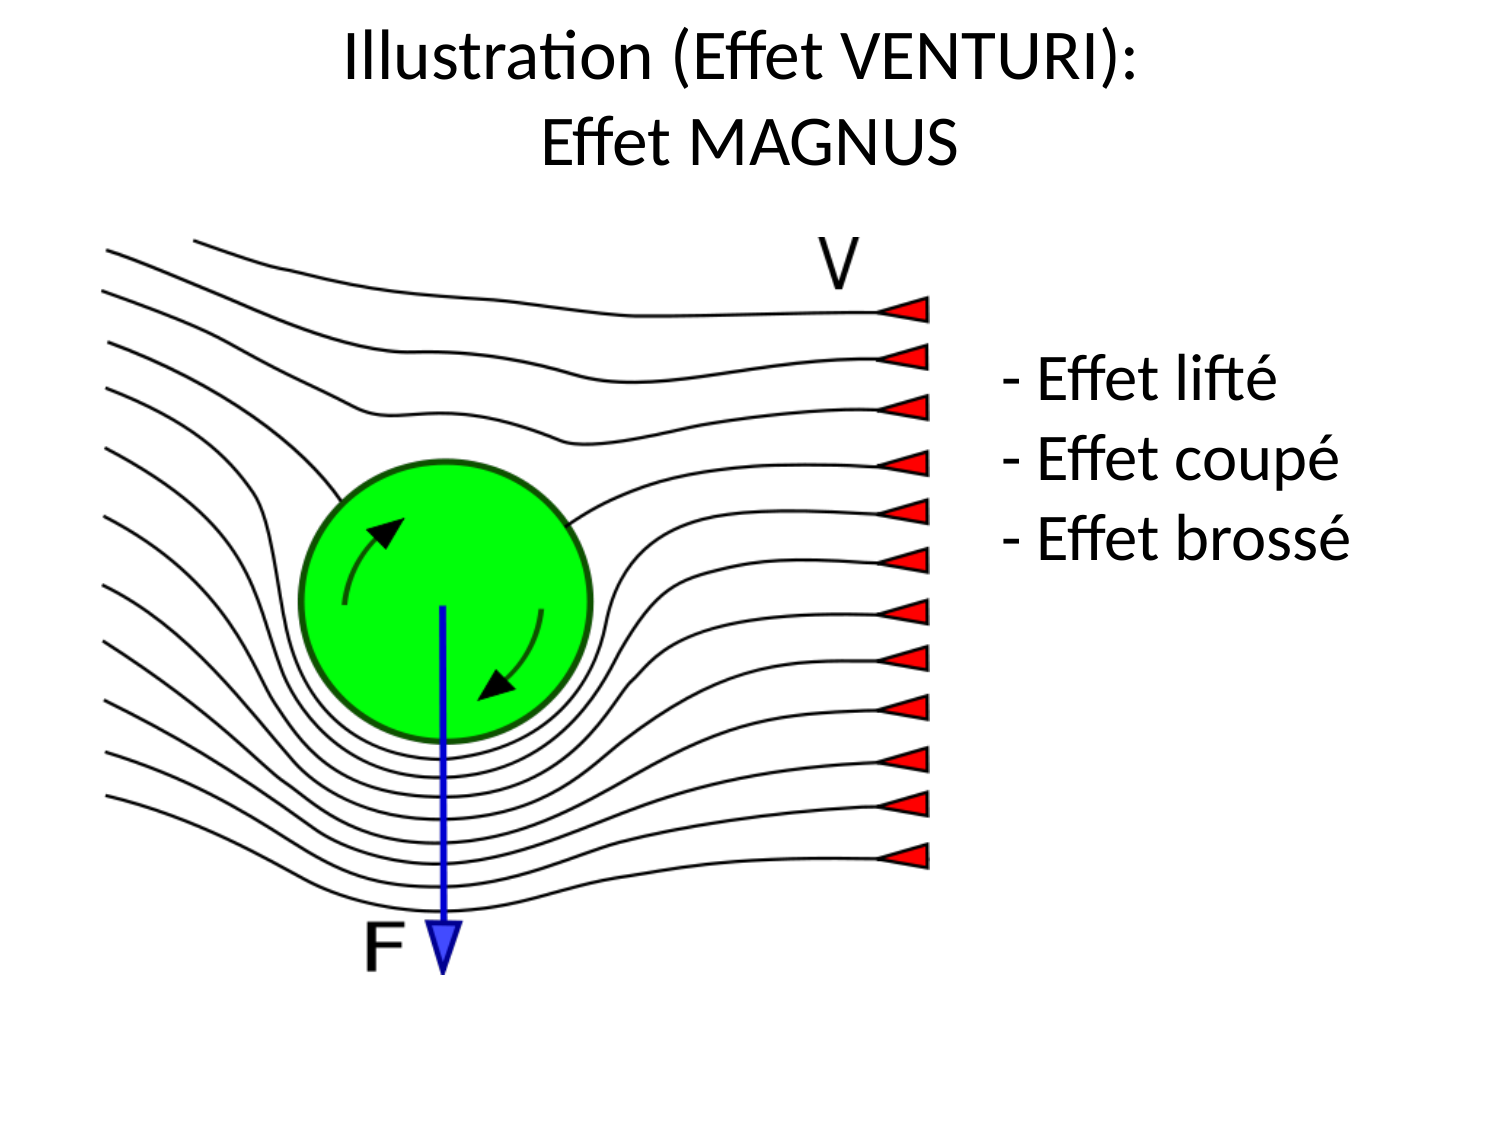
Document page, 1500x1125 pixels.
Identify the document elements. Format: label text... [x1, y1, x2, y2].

title Illustration (Effet VENTURI): Effet MAGNUS [75, 0, 1425, 188]
text_box - Effet lifté - Effet coupé - Effet brossé [986, 326, 1436, 581]
picture [100, 237, 930, 975]
